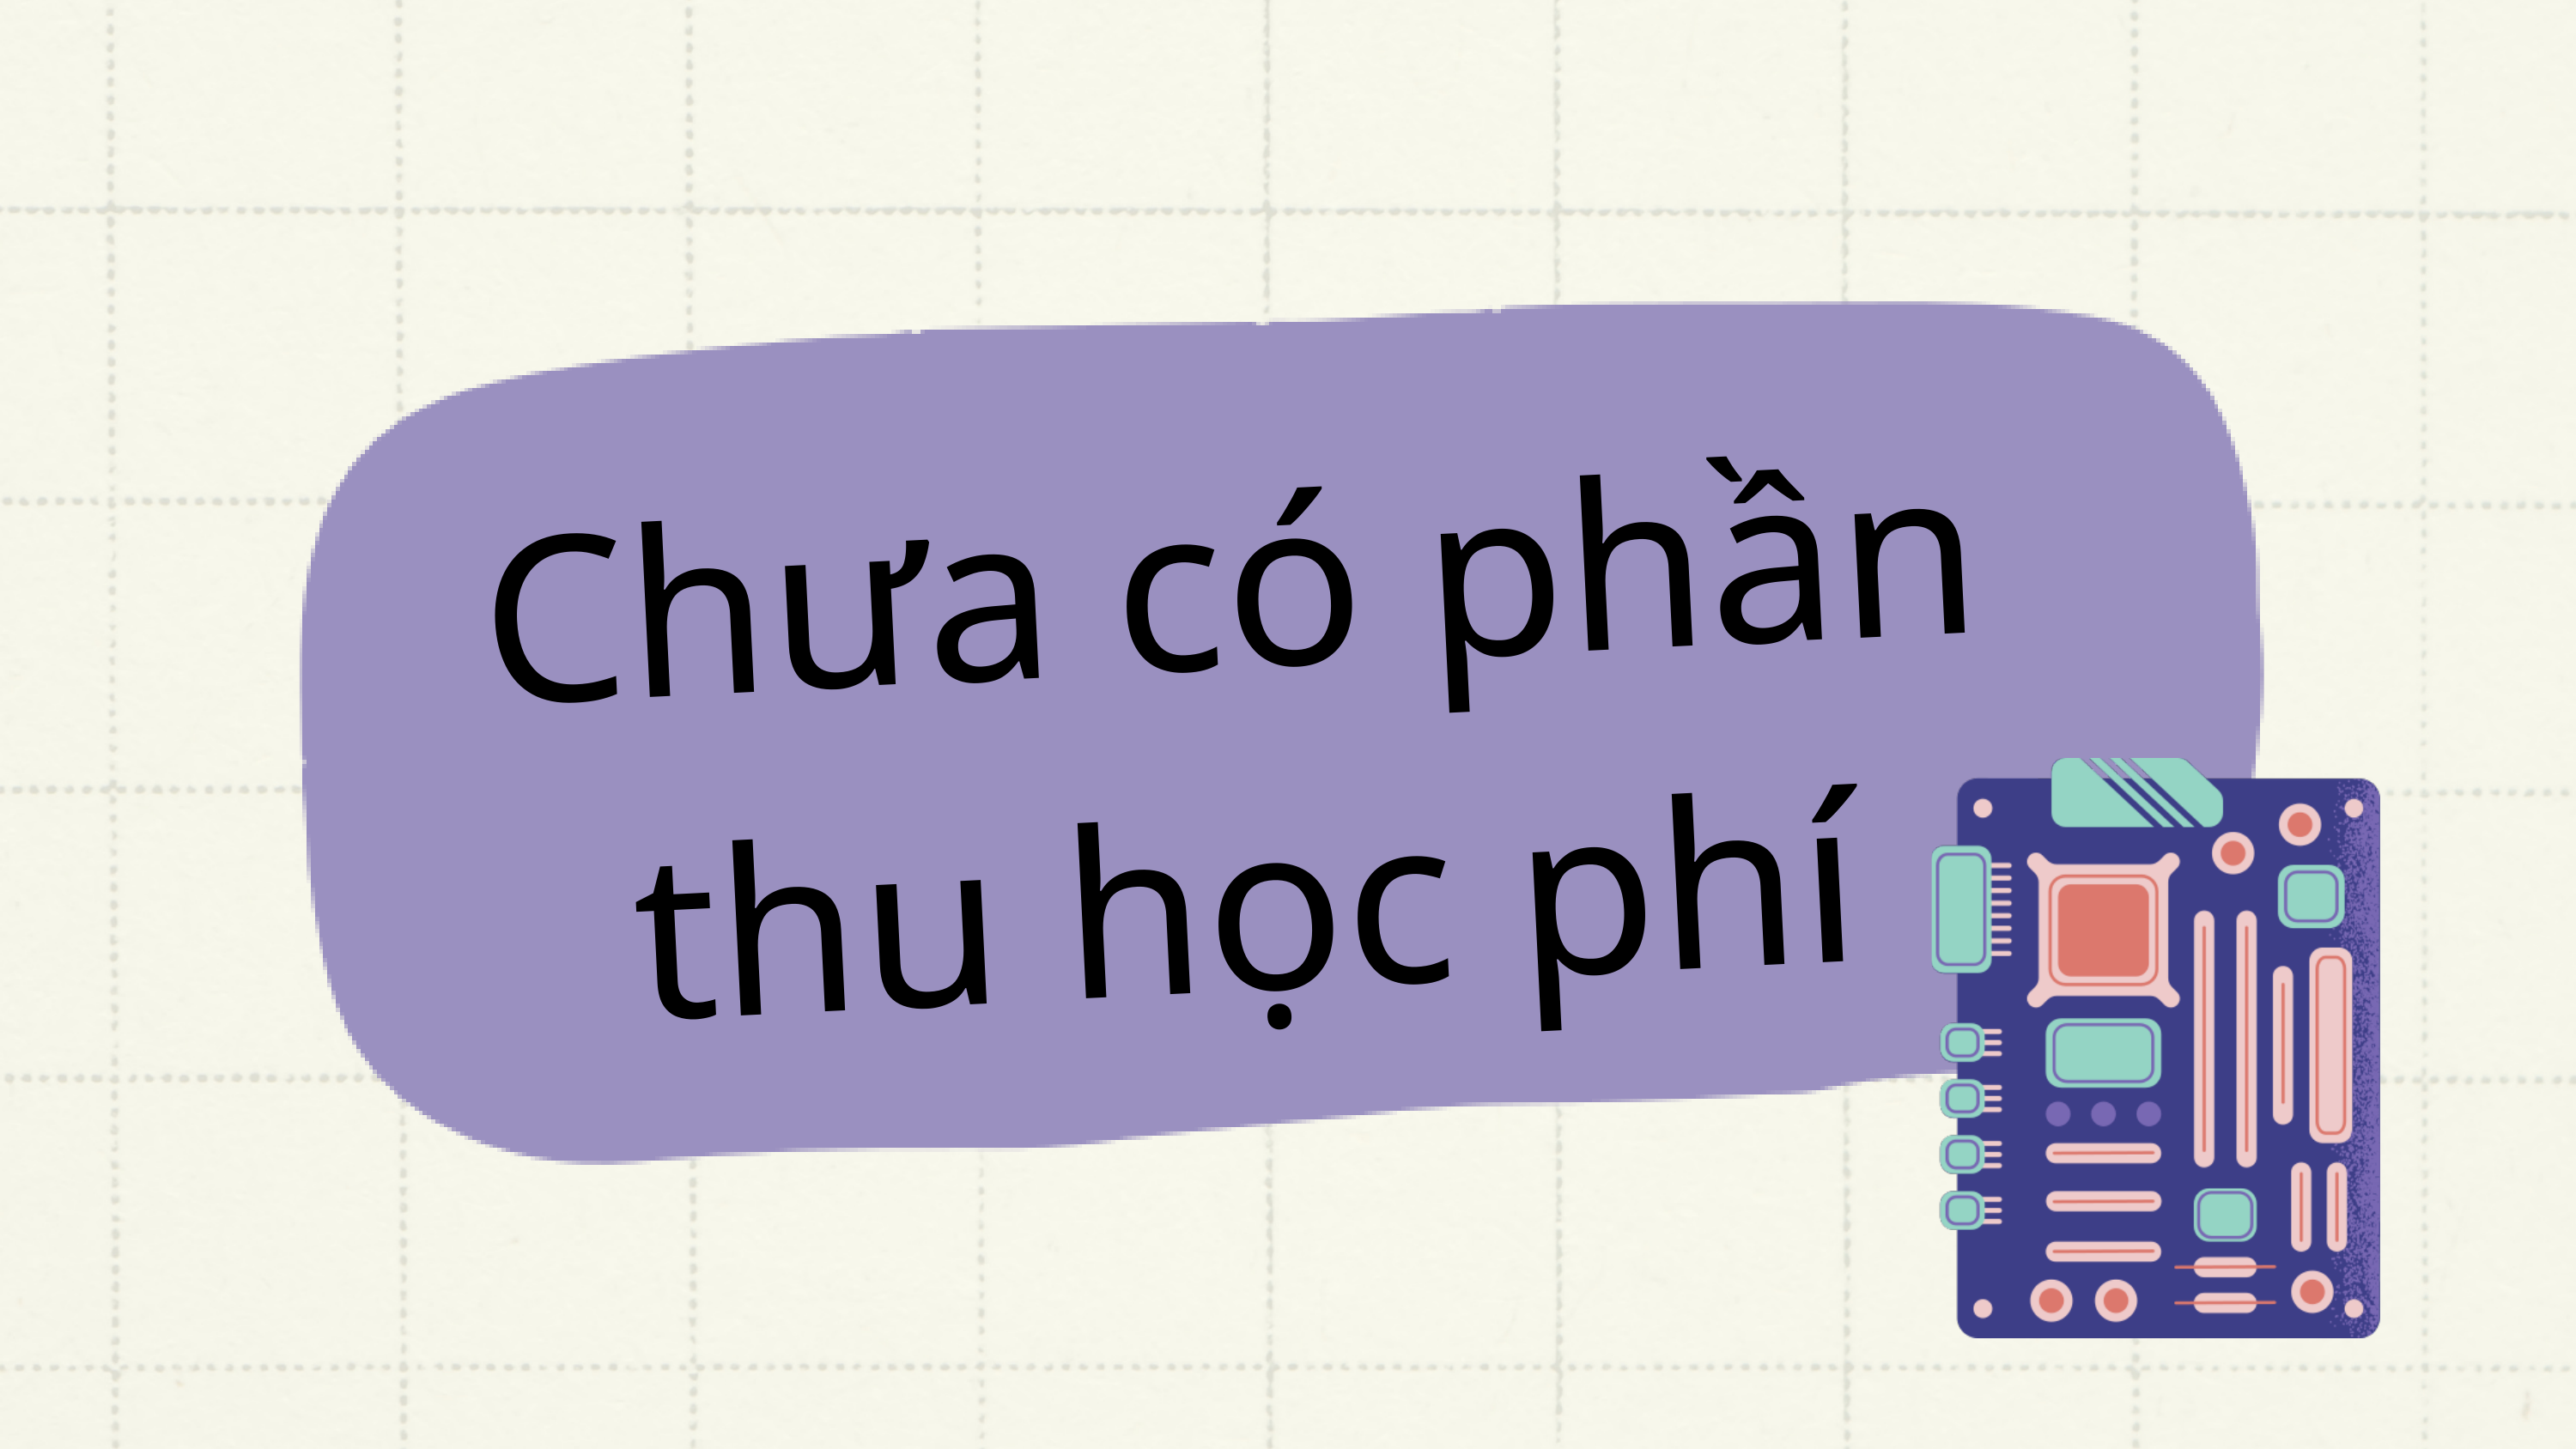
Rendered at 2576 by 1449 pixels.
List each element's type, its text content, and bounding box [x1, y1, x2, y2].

text_box [299, 301, 2264, 1170]
text_box [0, 0, 2576, 1449]
text_box Chưa có phần thu học phí [416, 350, 2045, 1076]
text_box [1931, 758, 2380, 1338]
